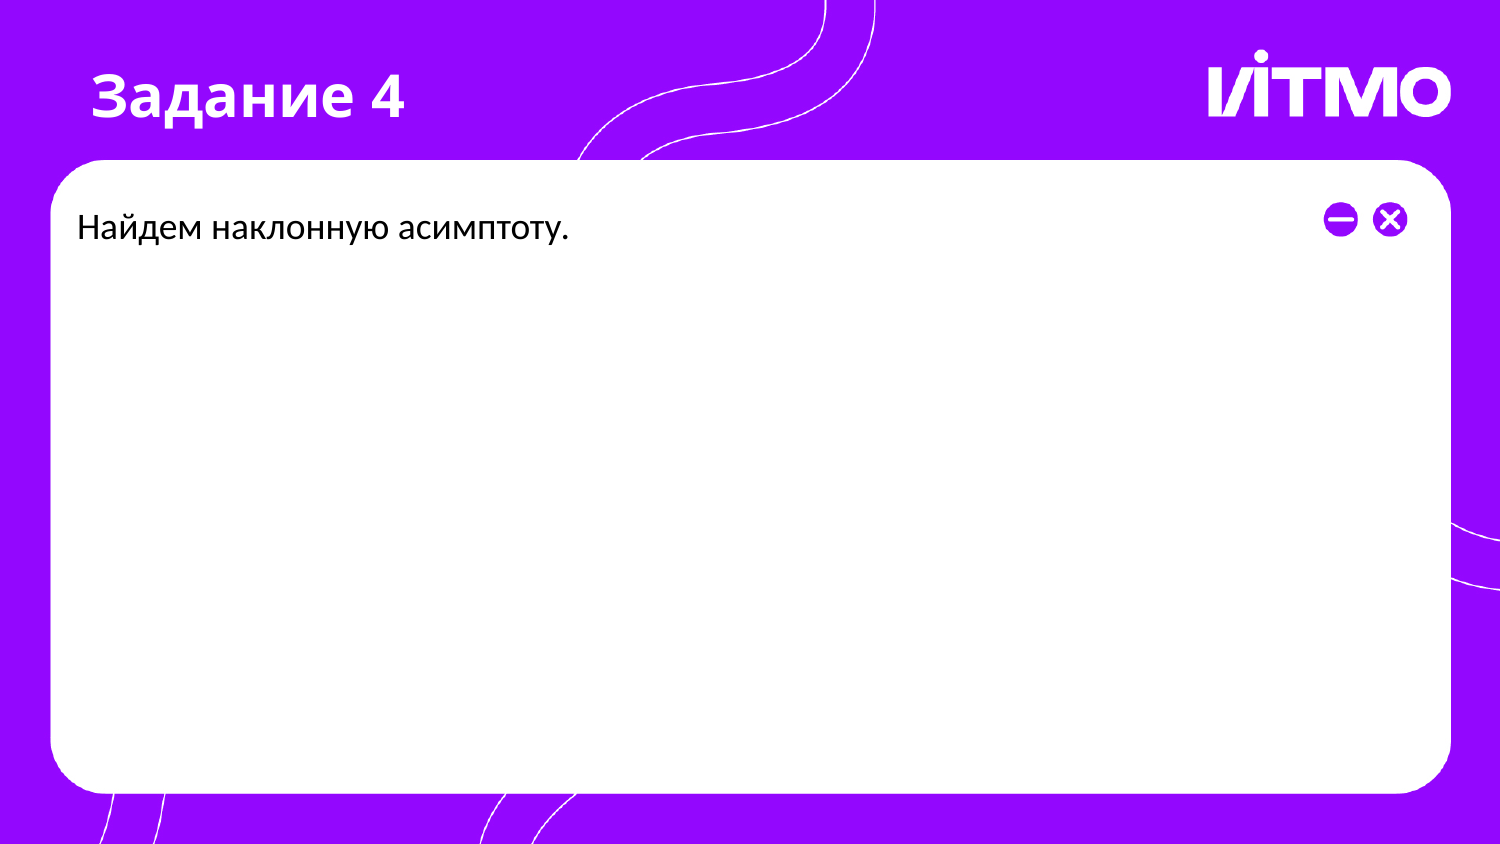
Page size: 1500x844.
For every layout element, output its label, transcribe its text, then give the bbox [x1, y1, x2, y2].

title Задание 4 [75, 50, 1195, 137]
picture [0, 0, 1500, 844]
